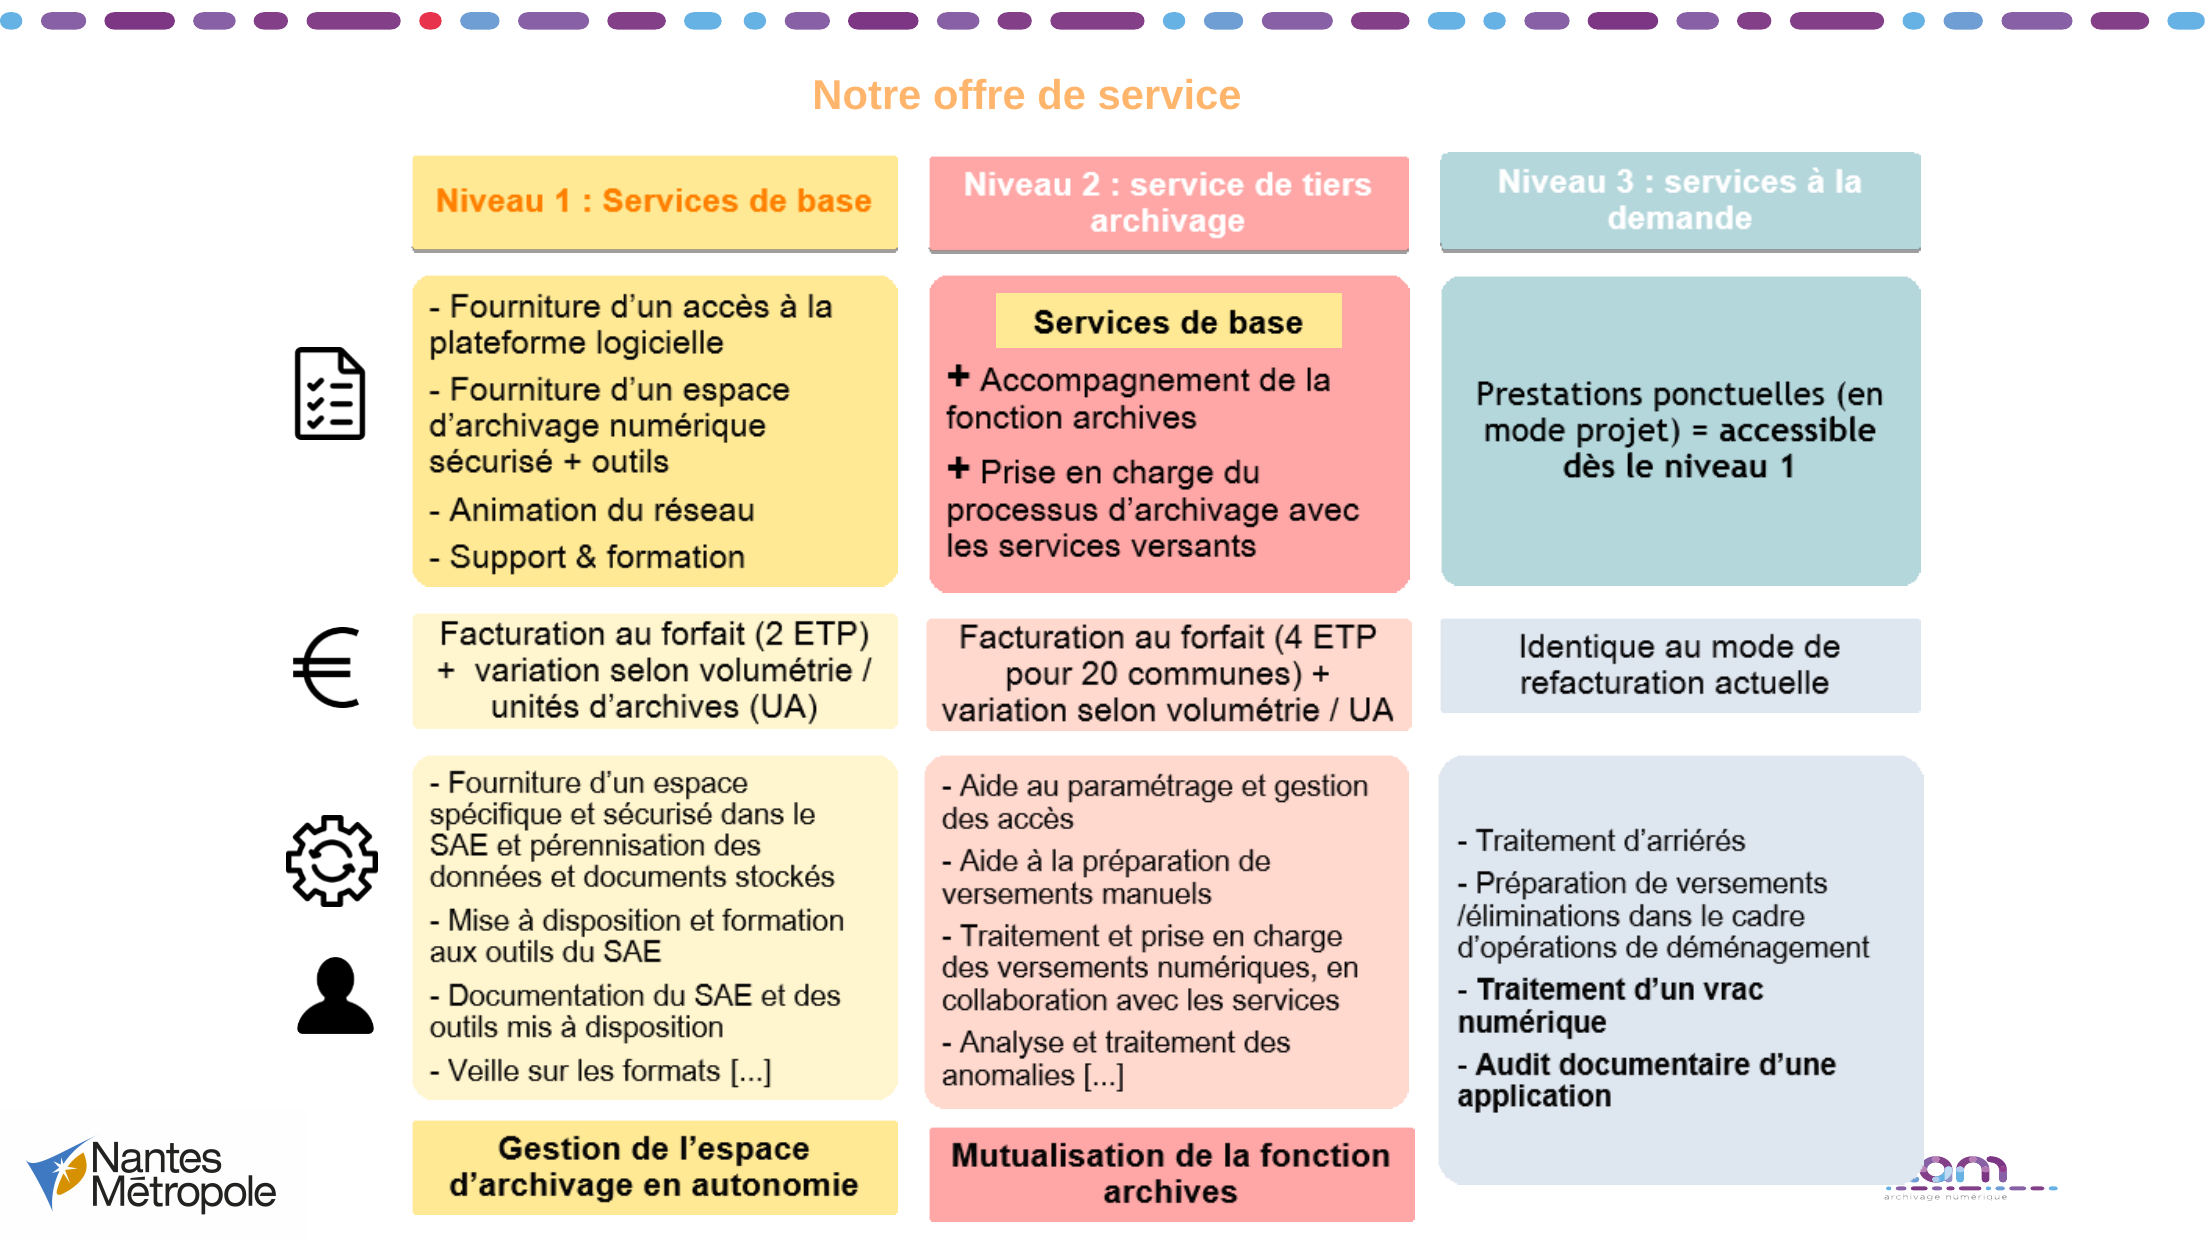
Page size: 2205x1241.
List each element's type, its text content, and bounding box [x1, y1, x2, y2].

picture [411, 754, 898, 1100]
picture [1436, 754, 1924, 1185]
picture [411, 273, 898, 587]
picture [286, 627, 366, 708]
picture [411, 153, 898, 253]
picture [1439, 617, 1921, 713]
picture [284, 347, 376, 440]
picture [411, 1119, 898, 1215]
picture [925, 617, 1413, 731]
picture [297, 957, 374, 1035]
picture [928, 1126, 1416, 1222]
picture [286, 814, 378, 907]
picture [1440, 152, 1921, 253]
picture [411, 612, 898, 729]
picture [1440, 275, 1921, 586]
picture [0, 1109, 306, 1241]
picture [922, 754, 1410, 1110]
picture [928, 273, 1410, 593]
text_box Notre offre de service [797, 60, 1257, 126]
picture [928, 154, 1410, 254]
